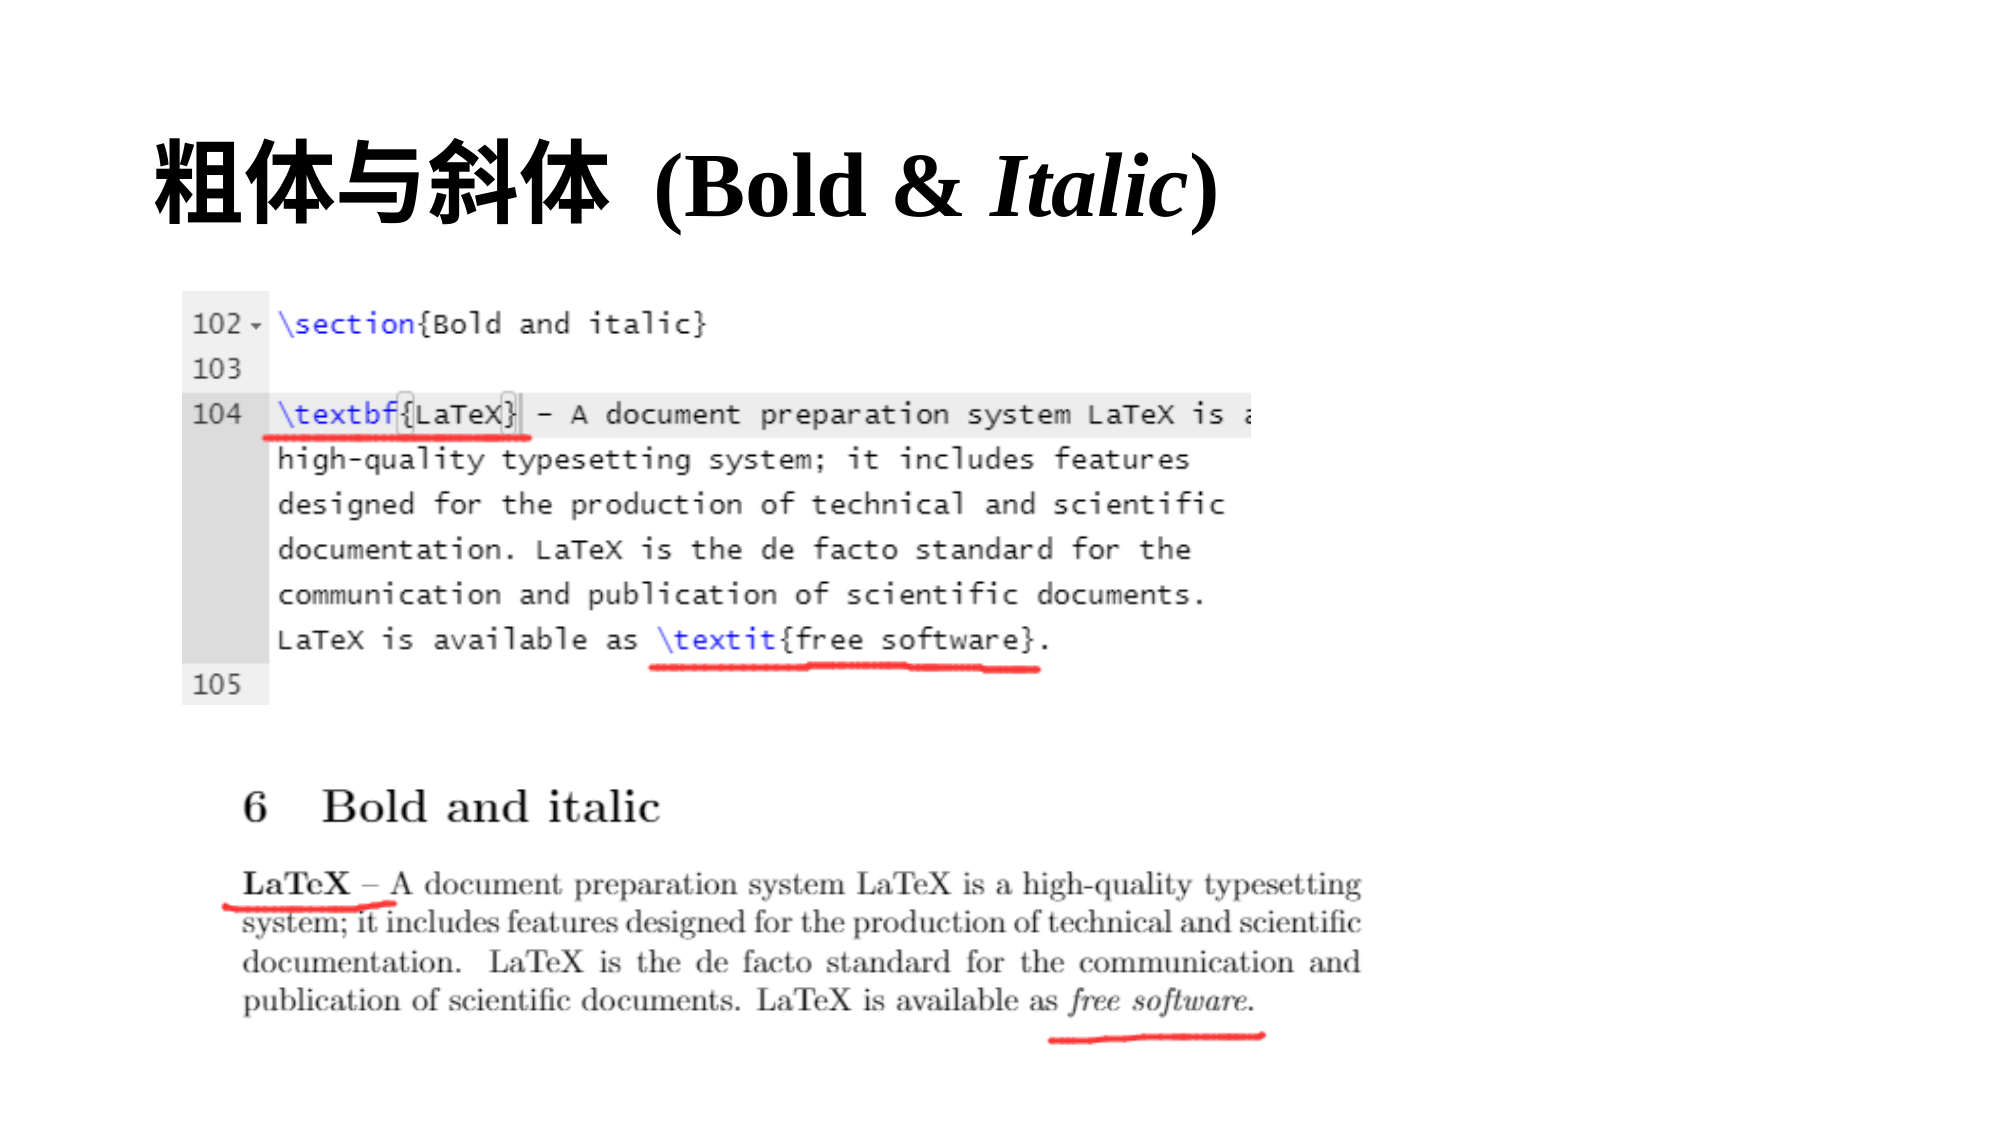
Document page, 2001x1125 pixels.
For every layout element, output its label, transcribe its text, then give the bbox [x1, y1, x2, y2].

title 粗体与斜体 (Bold & Italic) [137, 59, 1863, 278]
picture [182, 748, 1516, 1066]
picture [182, 291, 1251, 705]
